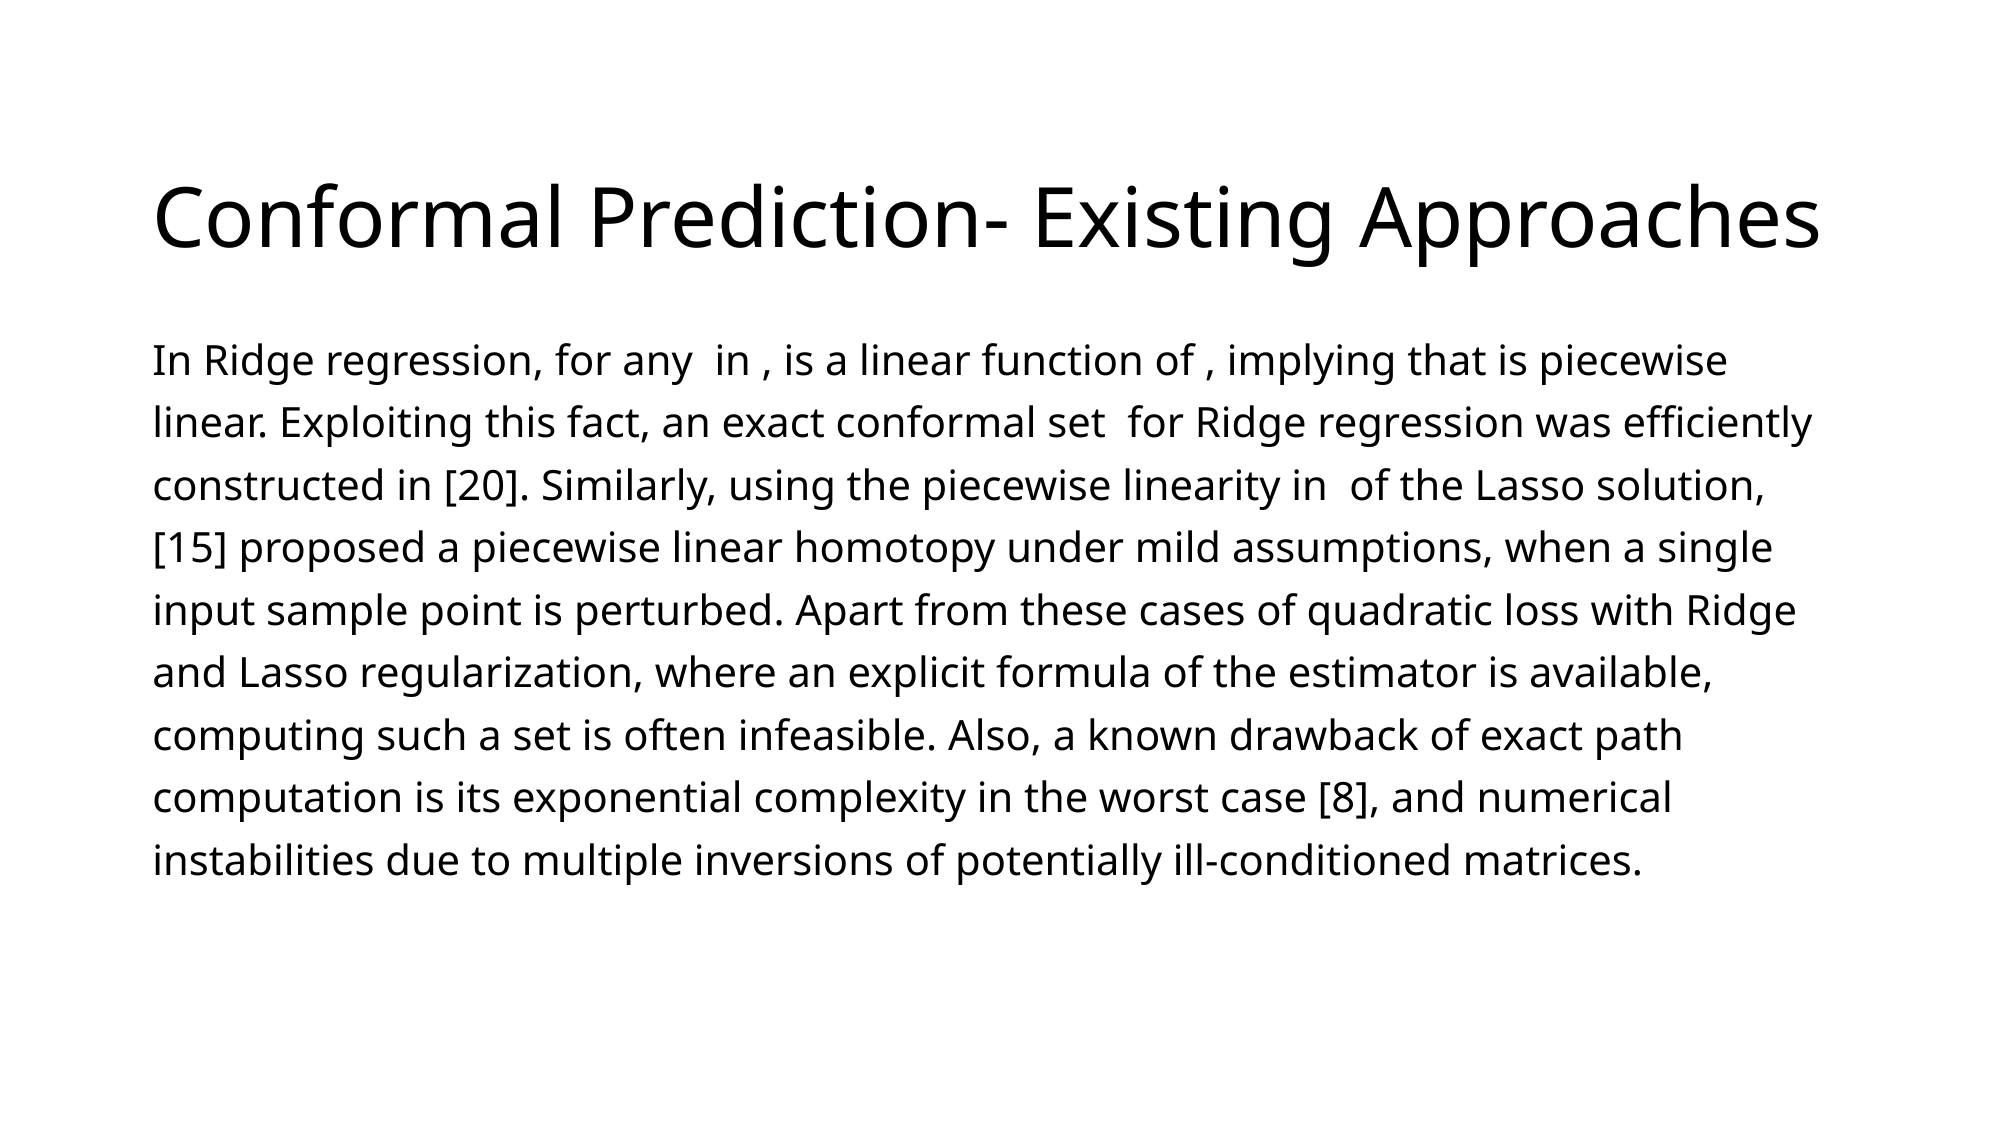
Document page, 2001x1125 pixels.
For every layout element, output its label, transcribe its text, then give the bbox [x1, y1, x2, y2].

title Conformal Prediction- Existing Approaches [137, 111, 1886, 330]
